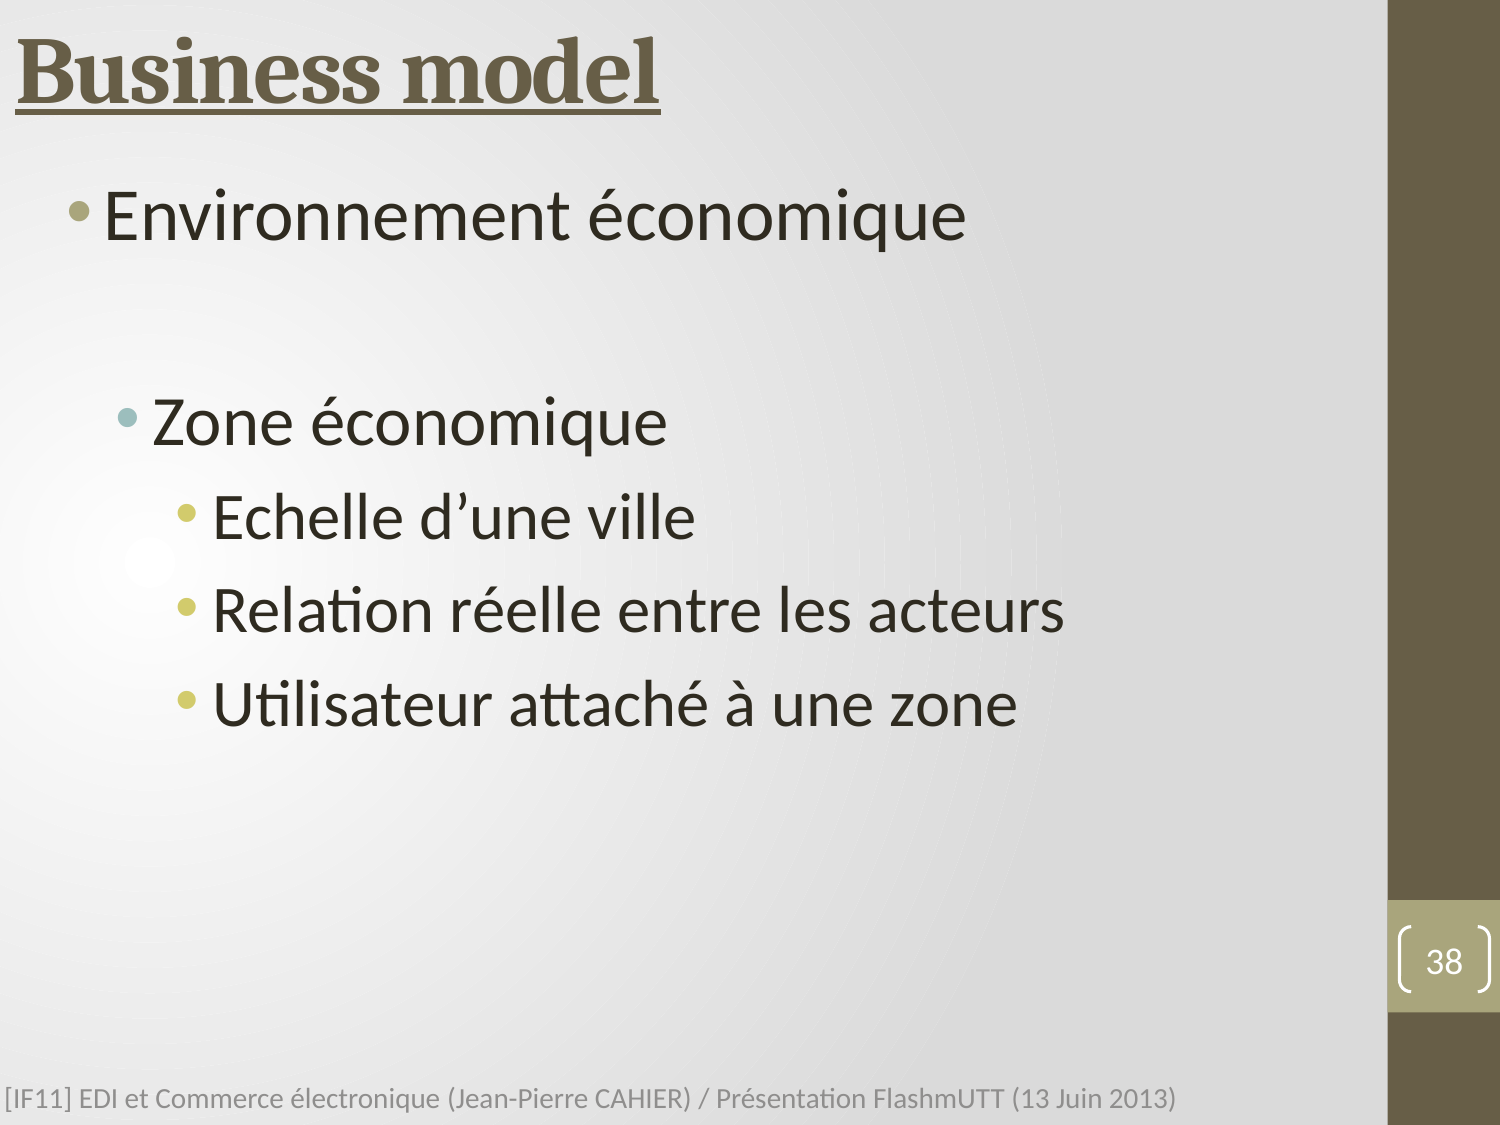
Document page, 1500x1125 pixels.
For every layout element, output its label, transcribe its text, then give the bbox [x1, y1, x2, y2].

text_box [IF11] EDI et Commerce électronique (Jean-Pierre CAHIER) / Présentation FlashmUTT (13 Juin 2013) [0, 1071, 1324, 1125]
slide_number 38 [1397, 925, 1492, 994]
title Business model [0, 0, 1388, 130]
text_box Environnement économique Zone économique Echelle d’une ville Relation réelle entre les acteurs Utilisateur attaché à une zone [32, 157, 1357, 1086]
